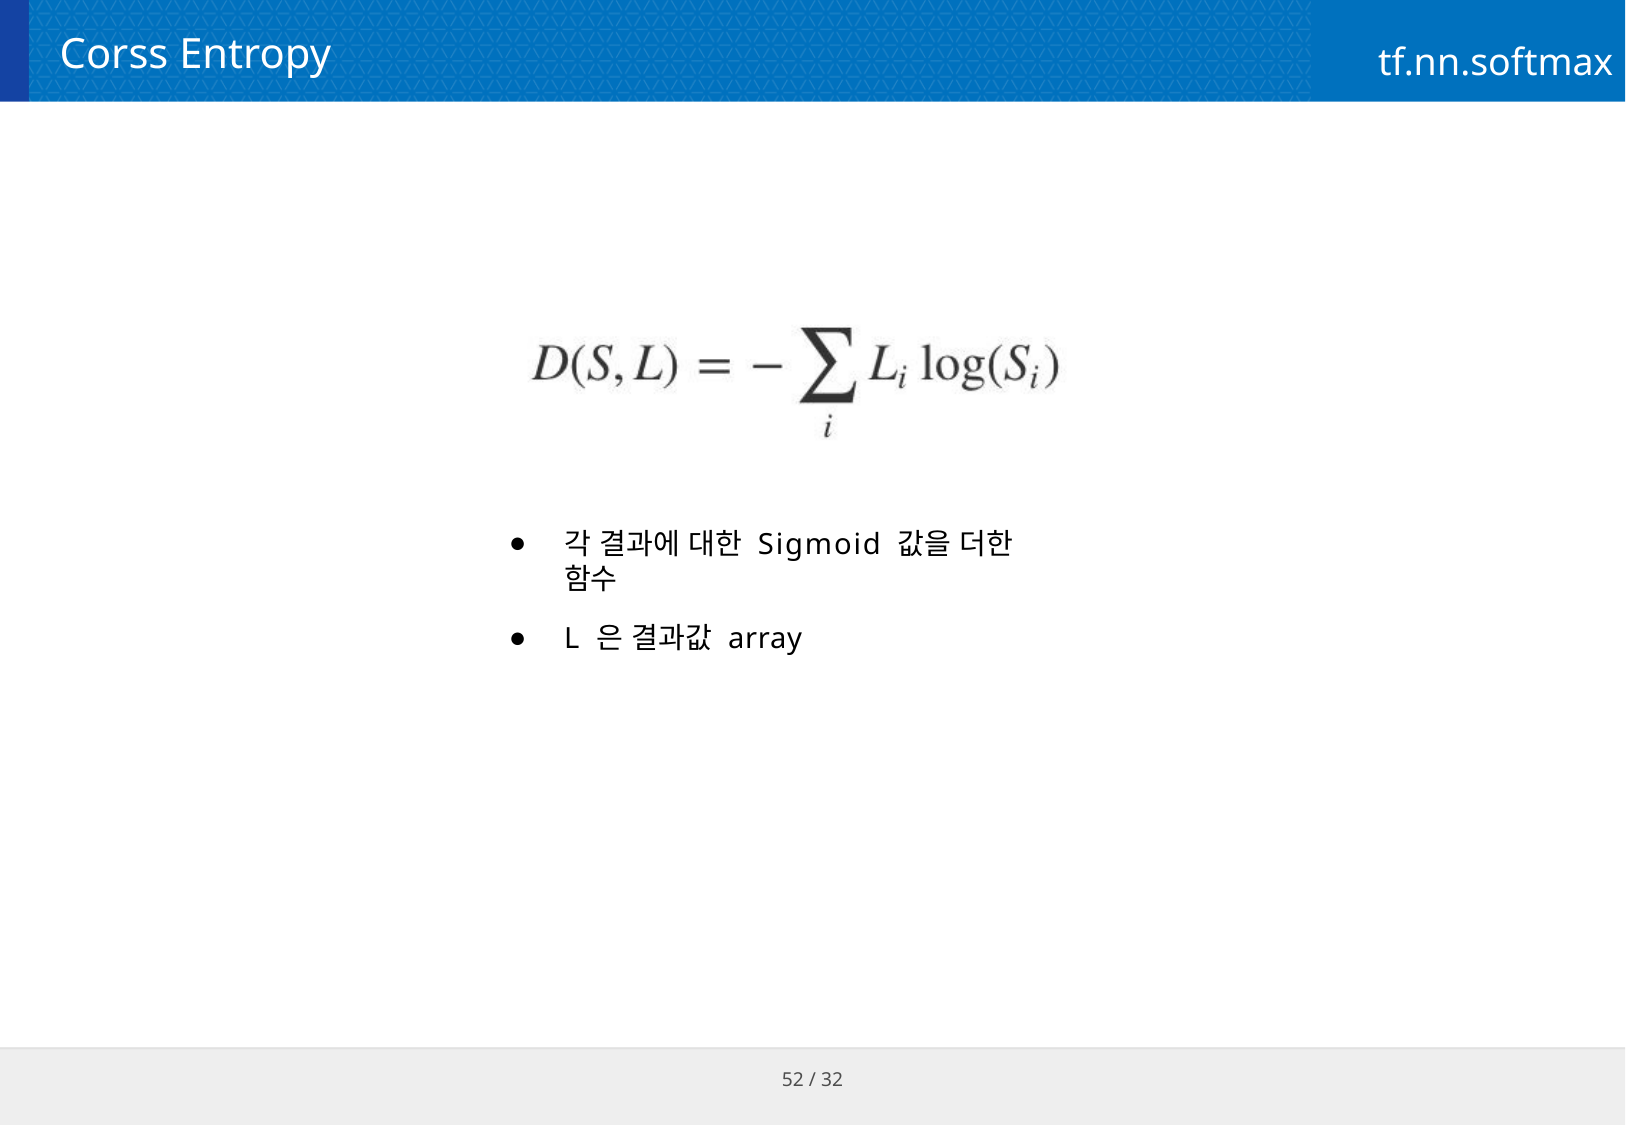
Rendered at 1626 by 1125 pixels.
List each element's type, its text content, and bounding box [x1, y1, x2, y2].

text_box tf.nn.softmax [1363, 30, 1625, 91]
text_box 각 결과에 대한 Sigmoid 값을 더한 함수 L 은 결과값 array [506, 523, 1072, 655]
picture [0, 0, 1626, 1125]
text_box [505, 302, 1104, 466]
title Corss Entropy [44, 19, 943, 81]
